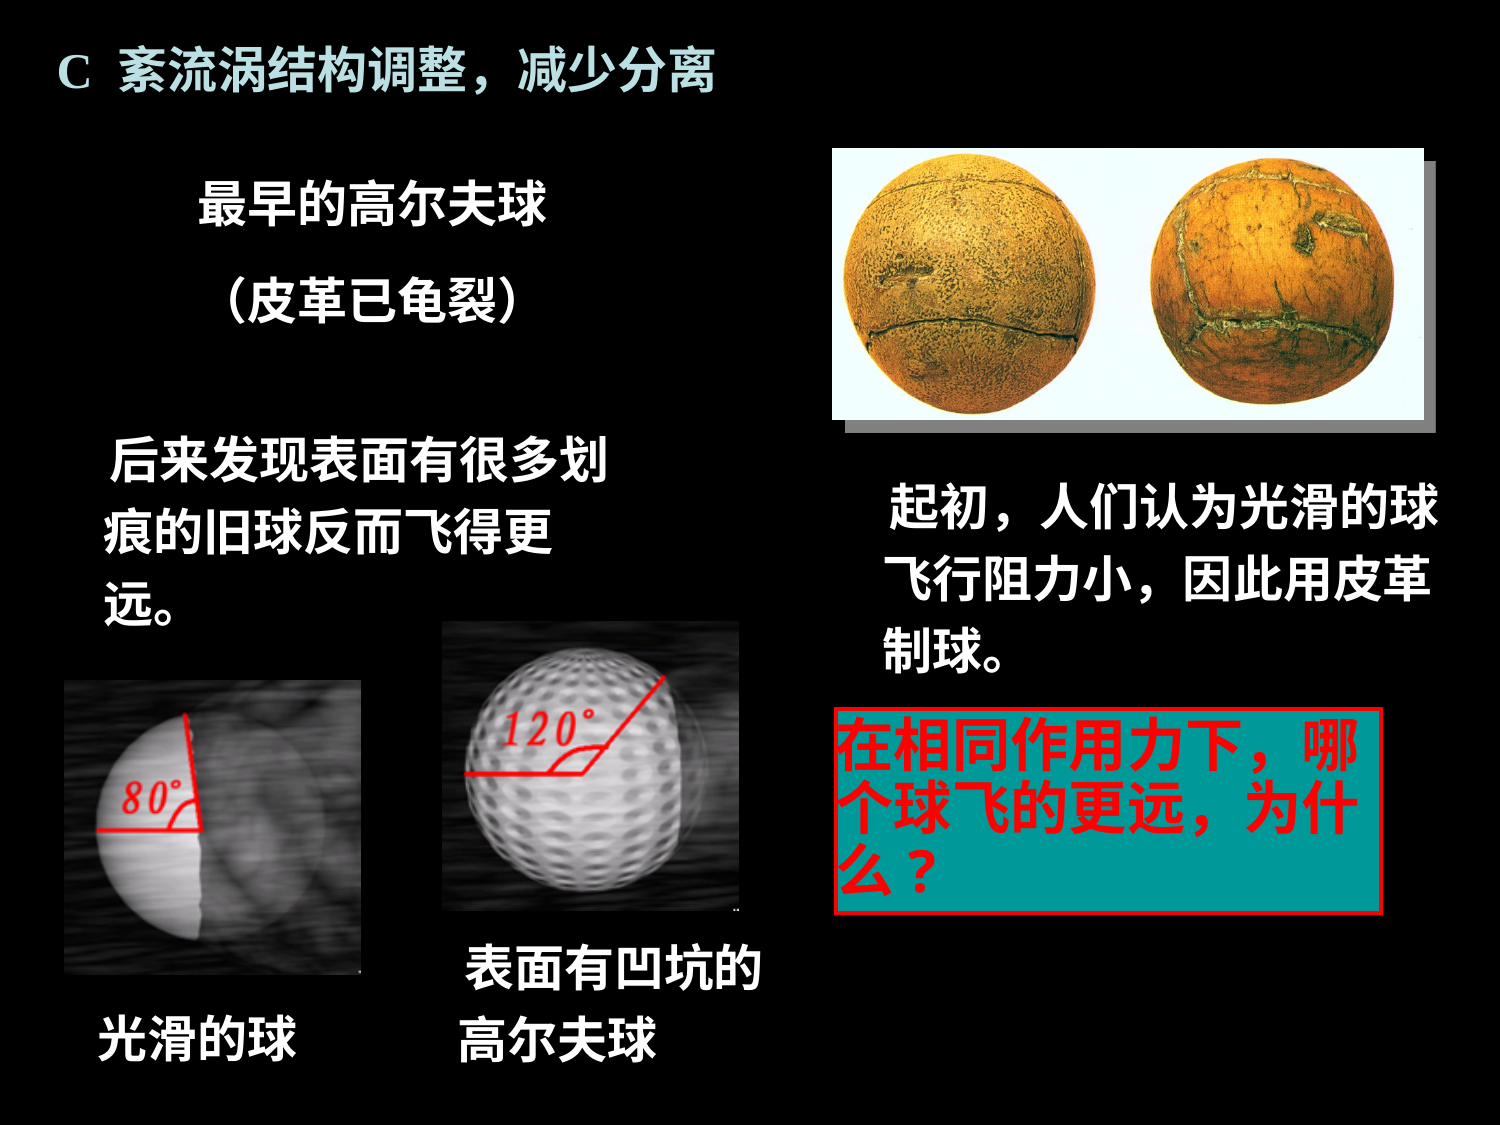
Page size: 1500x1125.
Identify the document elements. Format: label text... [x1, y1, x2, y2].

picture [832, 148, 1424, 421]
picture [64, 680, 361, 975]
text_box 在相同作用力下，哪个球飞的更远，为什么? [835, 708, 1381, 913]
text_box C 紊流涡结构调整，减少分离 [0, 19, 916, 106]
text_box 起初，人们认为光滑的球飞行阻力小，因此用皮革制球。 [832, 456, 1477, 687]
text_box 表面有凹坑的高尔夫球 [407, 916, 786, 1076]
text_box 最早的高尔夫球 （皮革已龟裂） [140, 153, 661, 338]
text_box 光滑的球 [41, 987, 407, 1075]
text_box 后来发现表面有很多划痕的旧球反而飞得更远。 [53, 408, 638, 640]
picture [442, 621, 739, 911]
